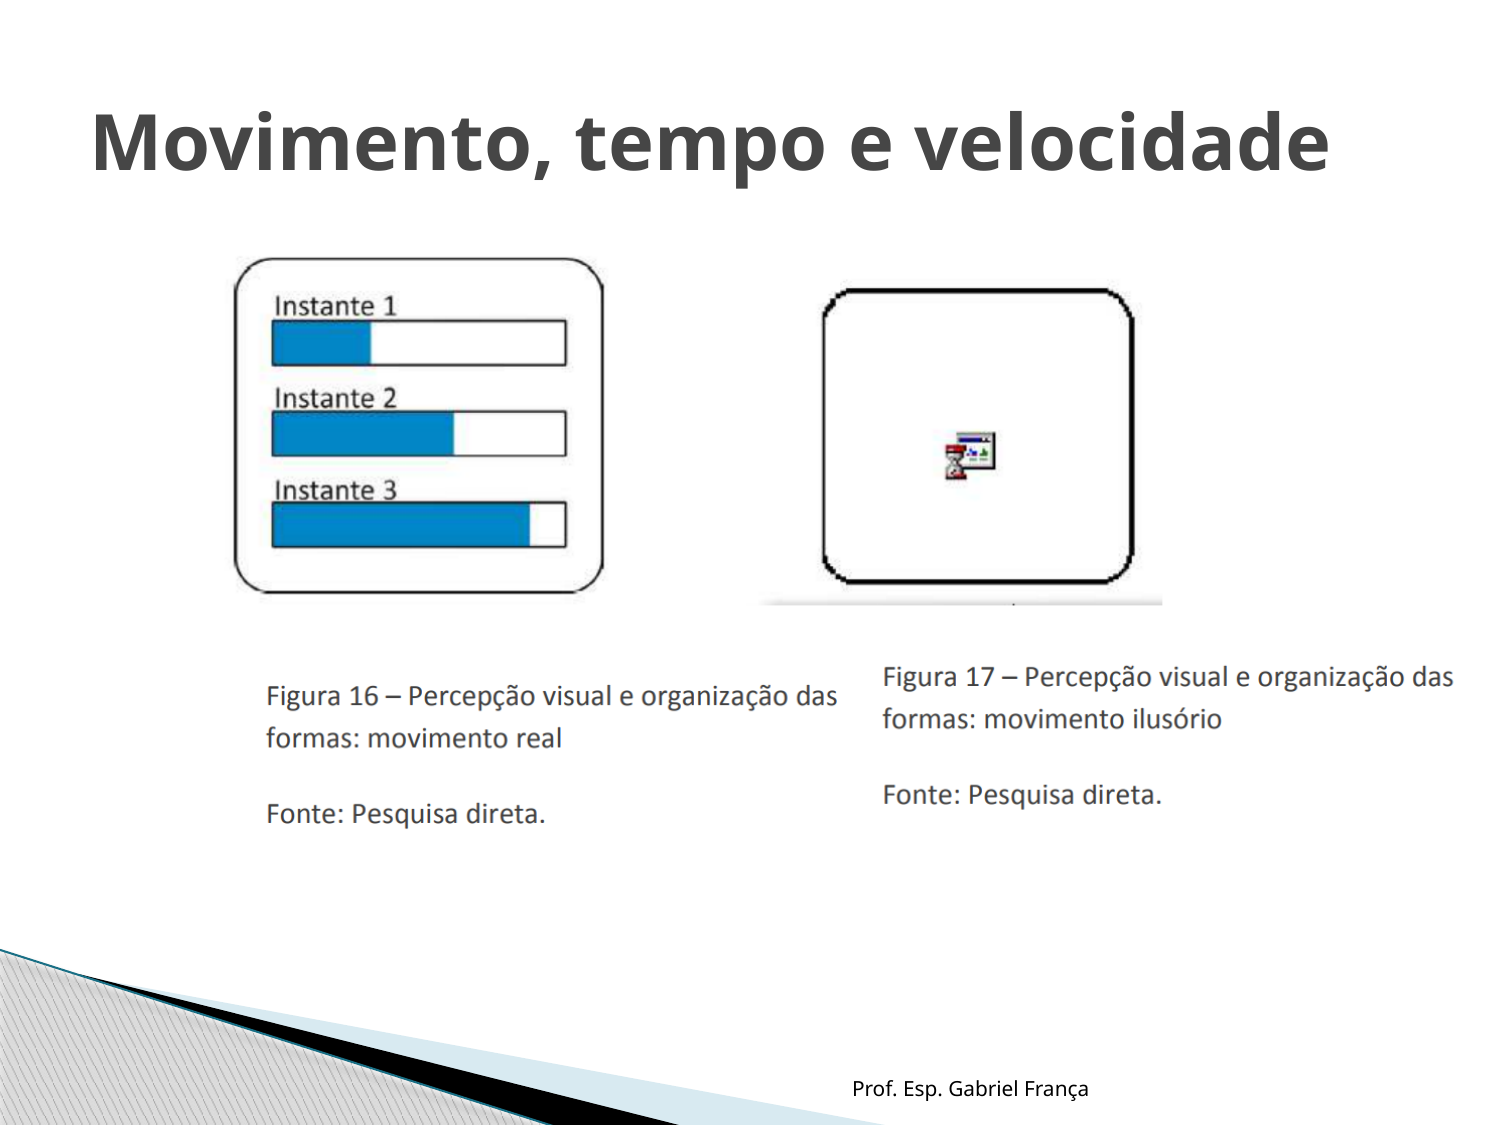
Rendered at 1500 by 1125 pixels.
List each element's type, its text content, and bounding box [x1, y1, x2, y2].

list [206, 219, 1470, 870]
title Movimento, tempo e velocidade [75, 45, 1425, 233]
footer Prof. Esp. Gabriel França [718, 1051, 1105, 1112]
